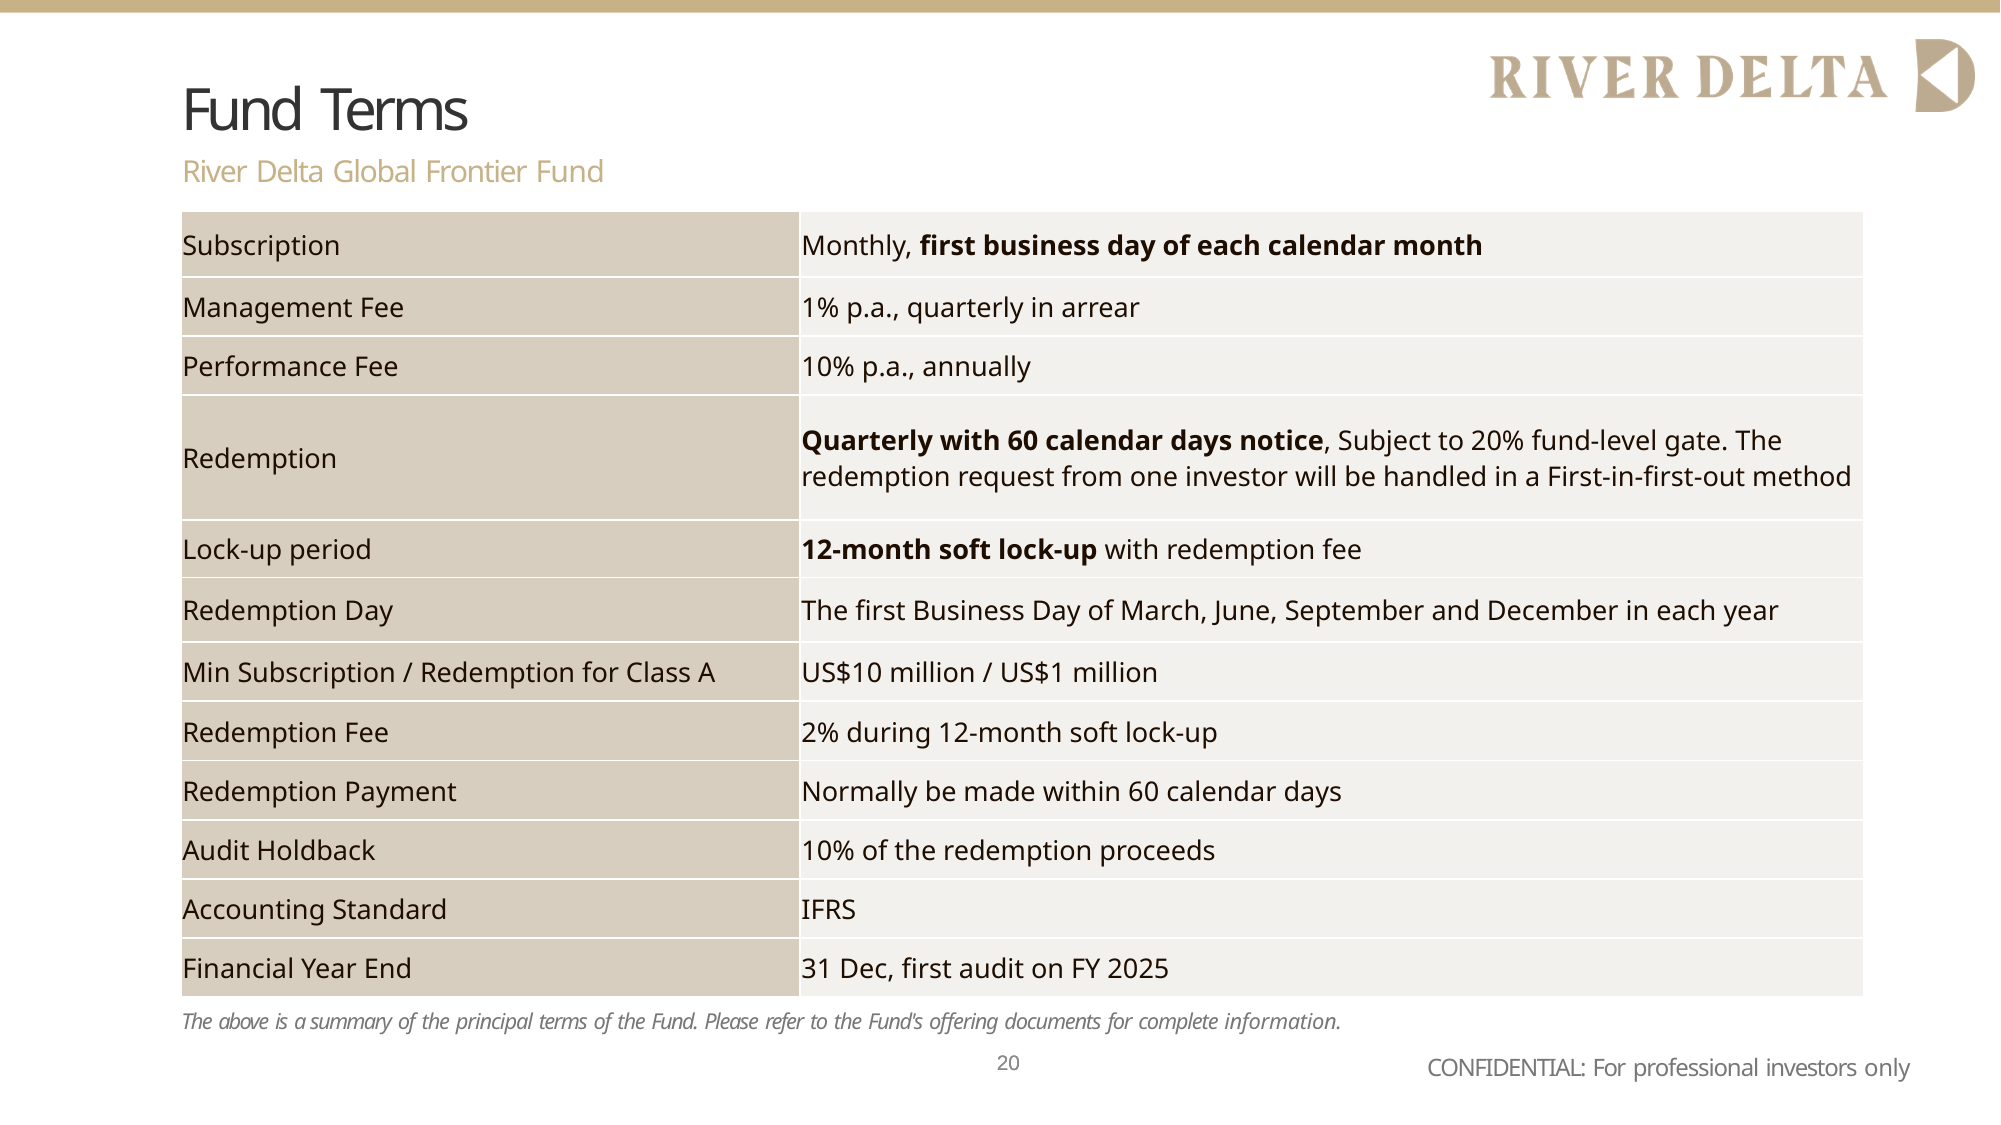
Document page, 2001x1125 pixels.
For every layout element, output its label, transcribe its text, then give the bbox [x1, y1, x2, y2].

table_header Subscription [182, 212, 799, 276]
picture [1487, 39, 1975, 112]
table_cell Performance Fee [182, 337, 799, 394]
text_box [0, 0, 2000, 13]
text_box 20 [957, 1049, 1020, 1075]
table_cell Management Fee [182, 278, 799, 335]
table_cell Lock-up period [182, 521, 799, 577]
table_cell Normally be made within 60 calendar days [801, 761, 1863, 819]
table_cell Redemption [182, 396, 799, 519]
table_cell Audit Holdback [182, 821, 799, 878]
table_cell 12-month soft lock-up with redemption fee [801, 521, 1863, 577]
text_box River Delta Global Frontier Fund [179, 149, 700, 189]
text_box The above is a summary of the principal terms of the Fund. Please refer to the Fund's offering documents for complete information. [179, 1011, 1865, 1035]
table_cell Redemption Day [182, 578, 799, 641]
table_cell The first Business Day of March, June, September and December in each year [801, 578, 1863, 641]
table_cell US$10 million / US$1 million [801, 643, 1863, 700]
table_cell 2% during 12-month soft lock-up [801, 702, 1863, 760]
table_cell Accounting Standard [182, 880, 799, 937]
table_cell Redemption Fee [182, 702, 799, 760]
table_header Monthly, first business day of each calendar month [801, 212, 1863, 276]
table_cell 31 Dec, first audit on FY 2025 [801, 939, 1863, 996]
table_cell 1% p.a., quarterly in arrear [801, 278, 1863, 335]
table_cell Redemption Payment [182, 761, 799, 819]
table_cell 10% of the redemption proceeds [801, 821, 1863, 878]
text_box Fund Terms [179, 70, 789, 143]
table_cell 10% p.a., annually [801, 337, 1863, 394]
table_cell Min Subscription / Redemption for Class A [182, 643, 799, 700]
table_cell IFRS [801, 880, 1863, 937]
table_cell Quarterly with 60 calendar days notice, Subject to 20% fund-level gate. The redemption request from one investor will be handled in a First-in-first-out method [801, 396, 1863, 519]
table_cell Financial Year End [182, 939, 799, 996]
